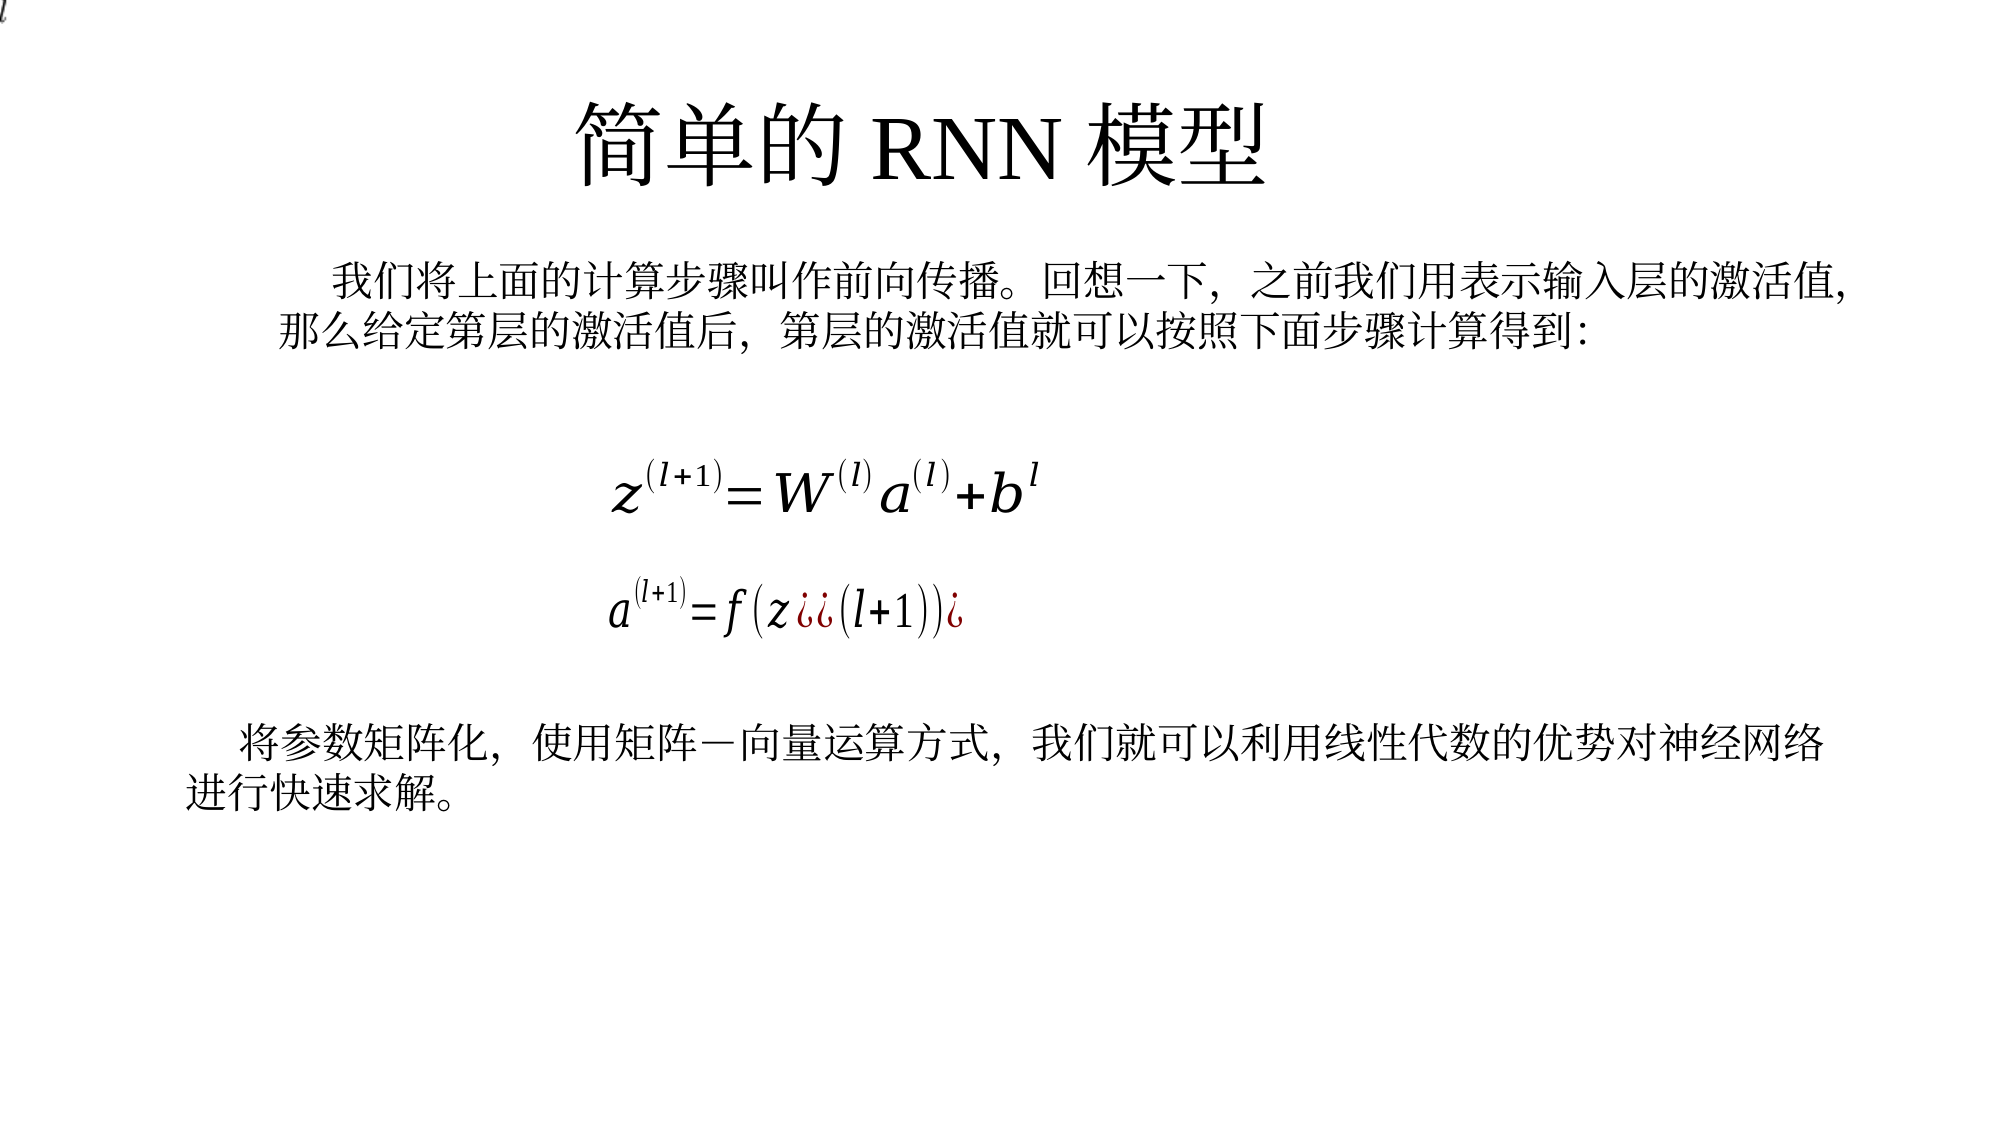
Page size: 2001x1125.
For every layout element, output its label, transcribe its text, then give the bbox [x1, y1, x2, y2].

text_box 简单的RNN模型 [558, 81, 1284, 206]
picture [0, 0, 8, 24]
text_box 将参数矩阵化，使用矩阵－向量运算方式，我们就可以利用线性代数的优势对神经网络进行快速求解。 [171, 709, 1856, 825]
